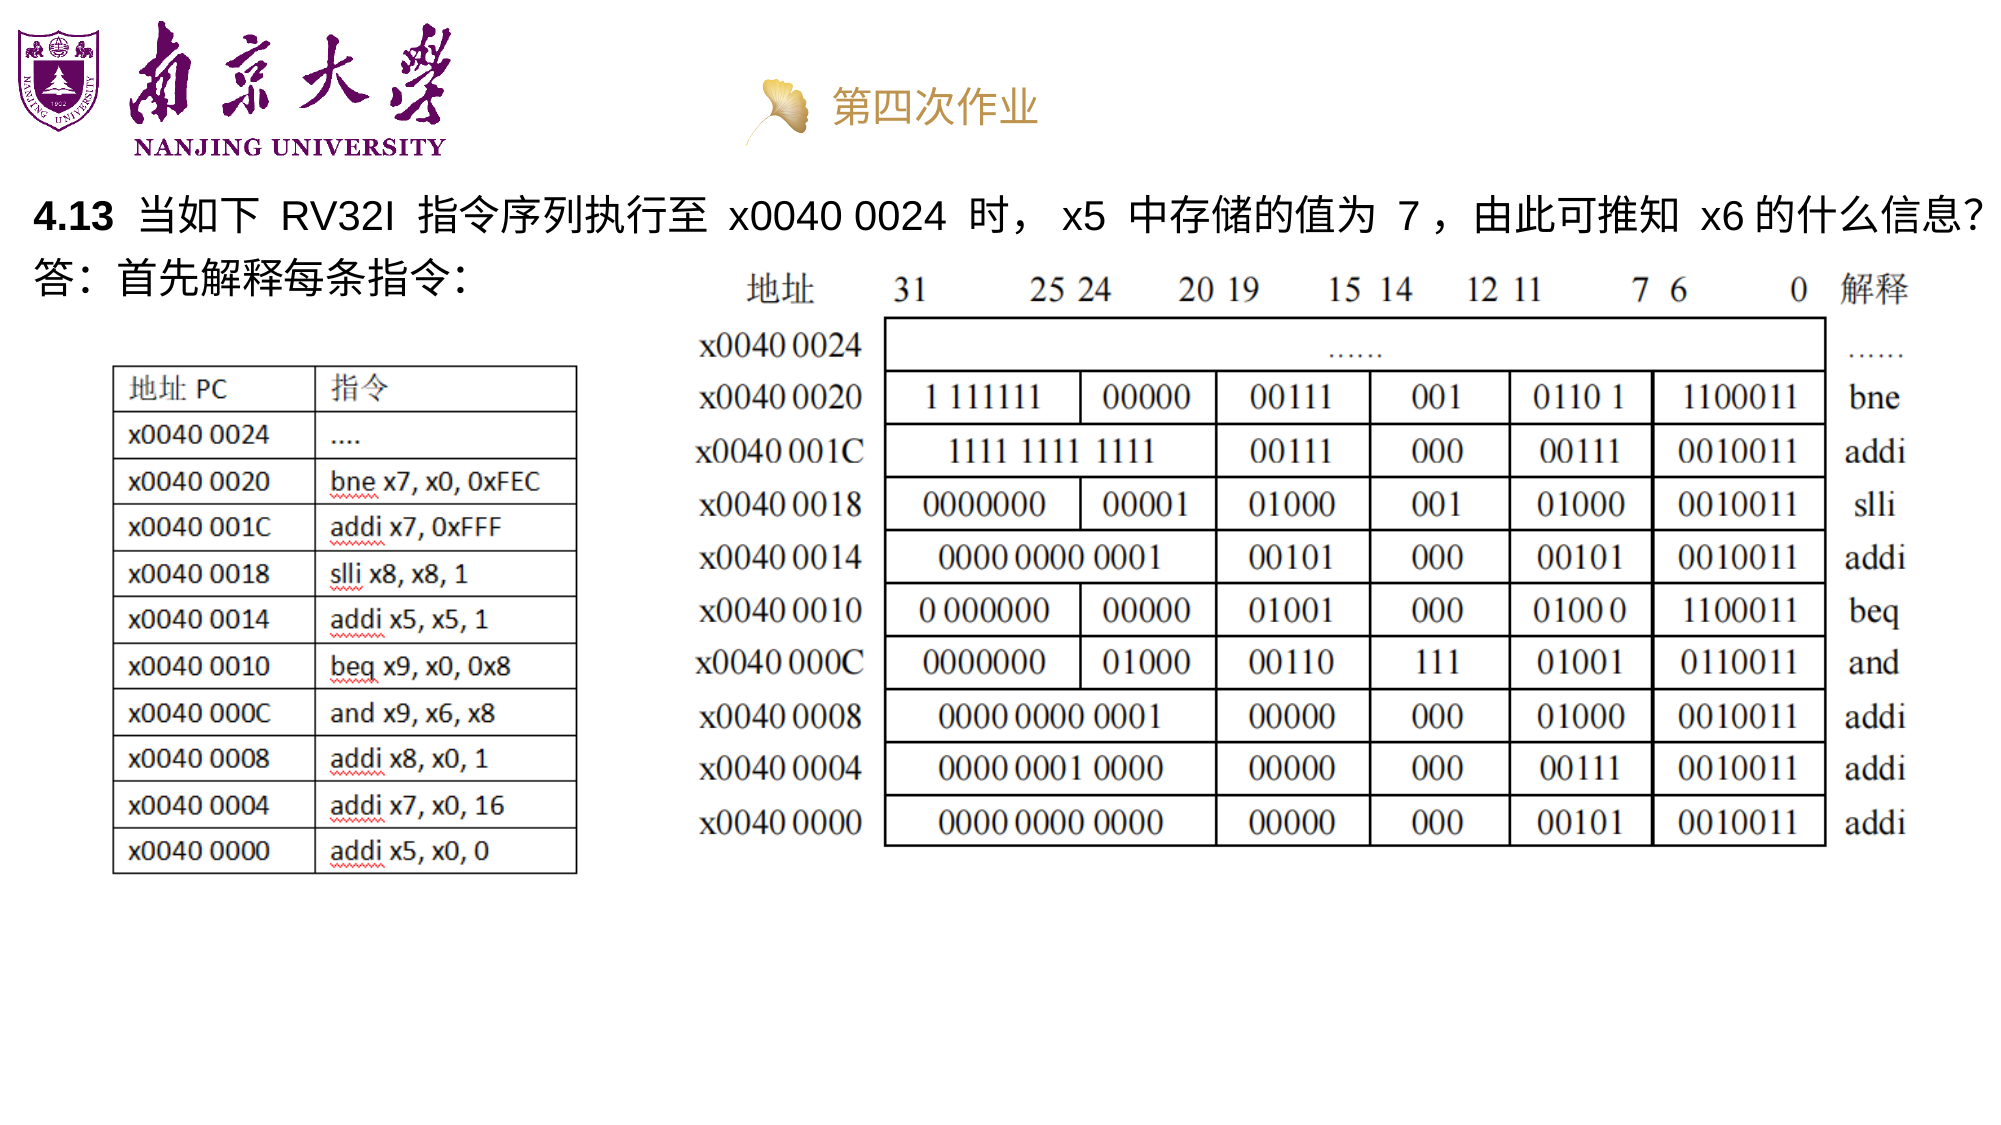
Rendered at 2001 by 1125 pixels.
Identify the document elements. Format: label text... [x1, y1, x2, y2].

picture [18, 21, 451, 160]
text_box 第四次作业 [816, 73, 1226, 139]
text_box 4.13 当如下 RV32I 指令序列执行至 x0040 0024 时，x5 中存储的值为 7，由此可推知 x6的什么信息？ 答：首先解释每条指令： [18, 169, 1938, 579]
picture [82, 336, 612, 890]
picture [731, 64, 830, 169]
picture [672, 265, 1938, 860]
